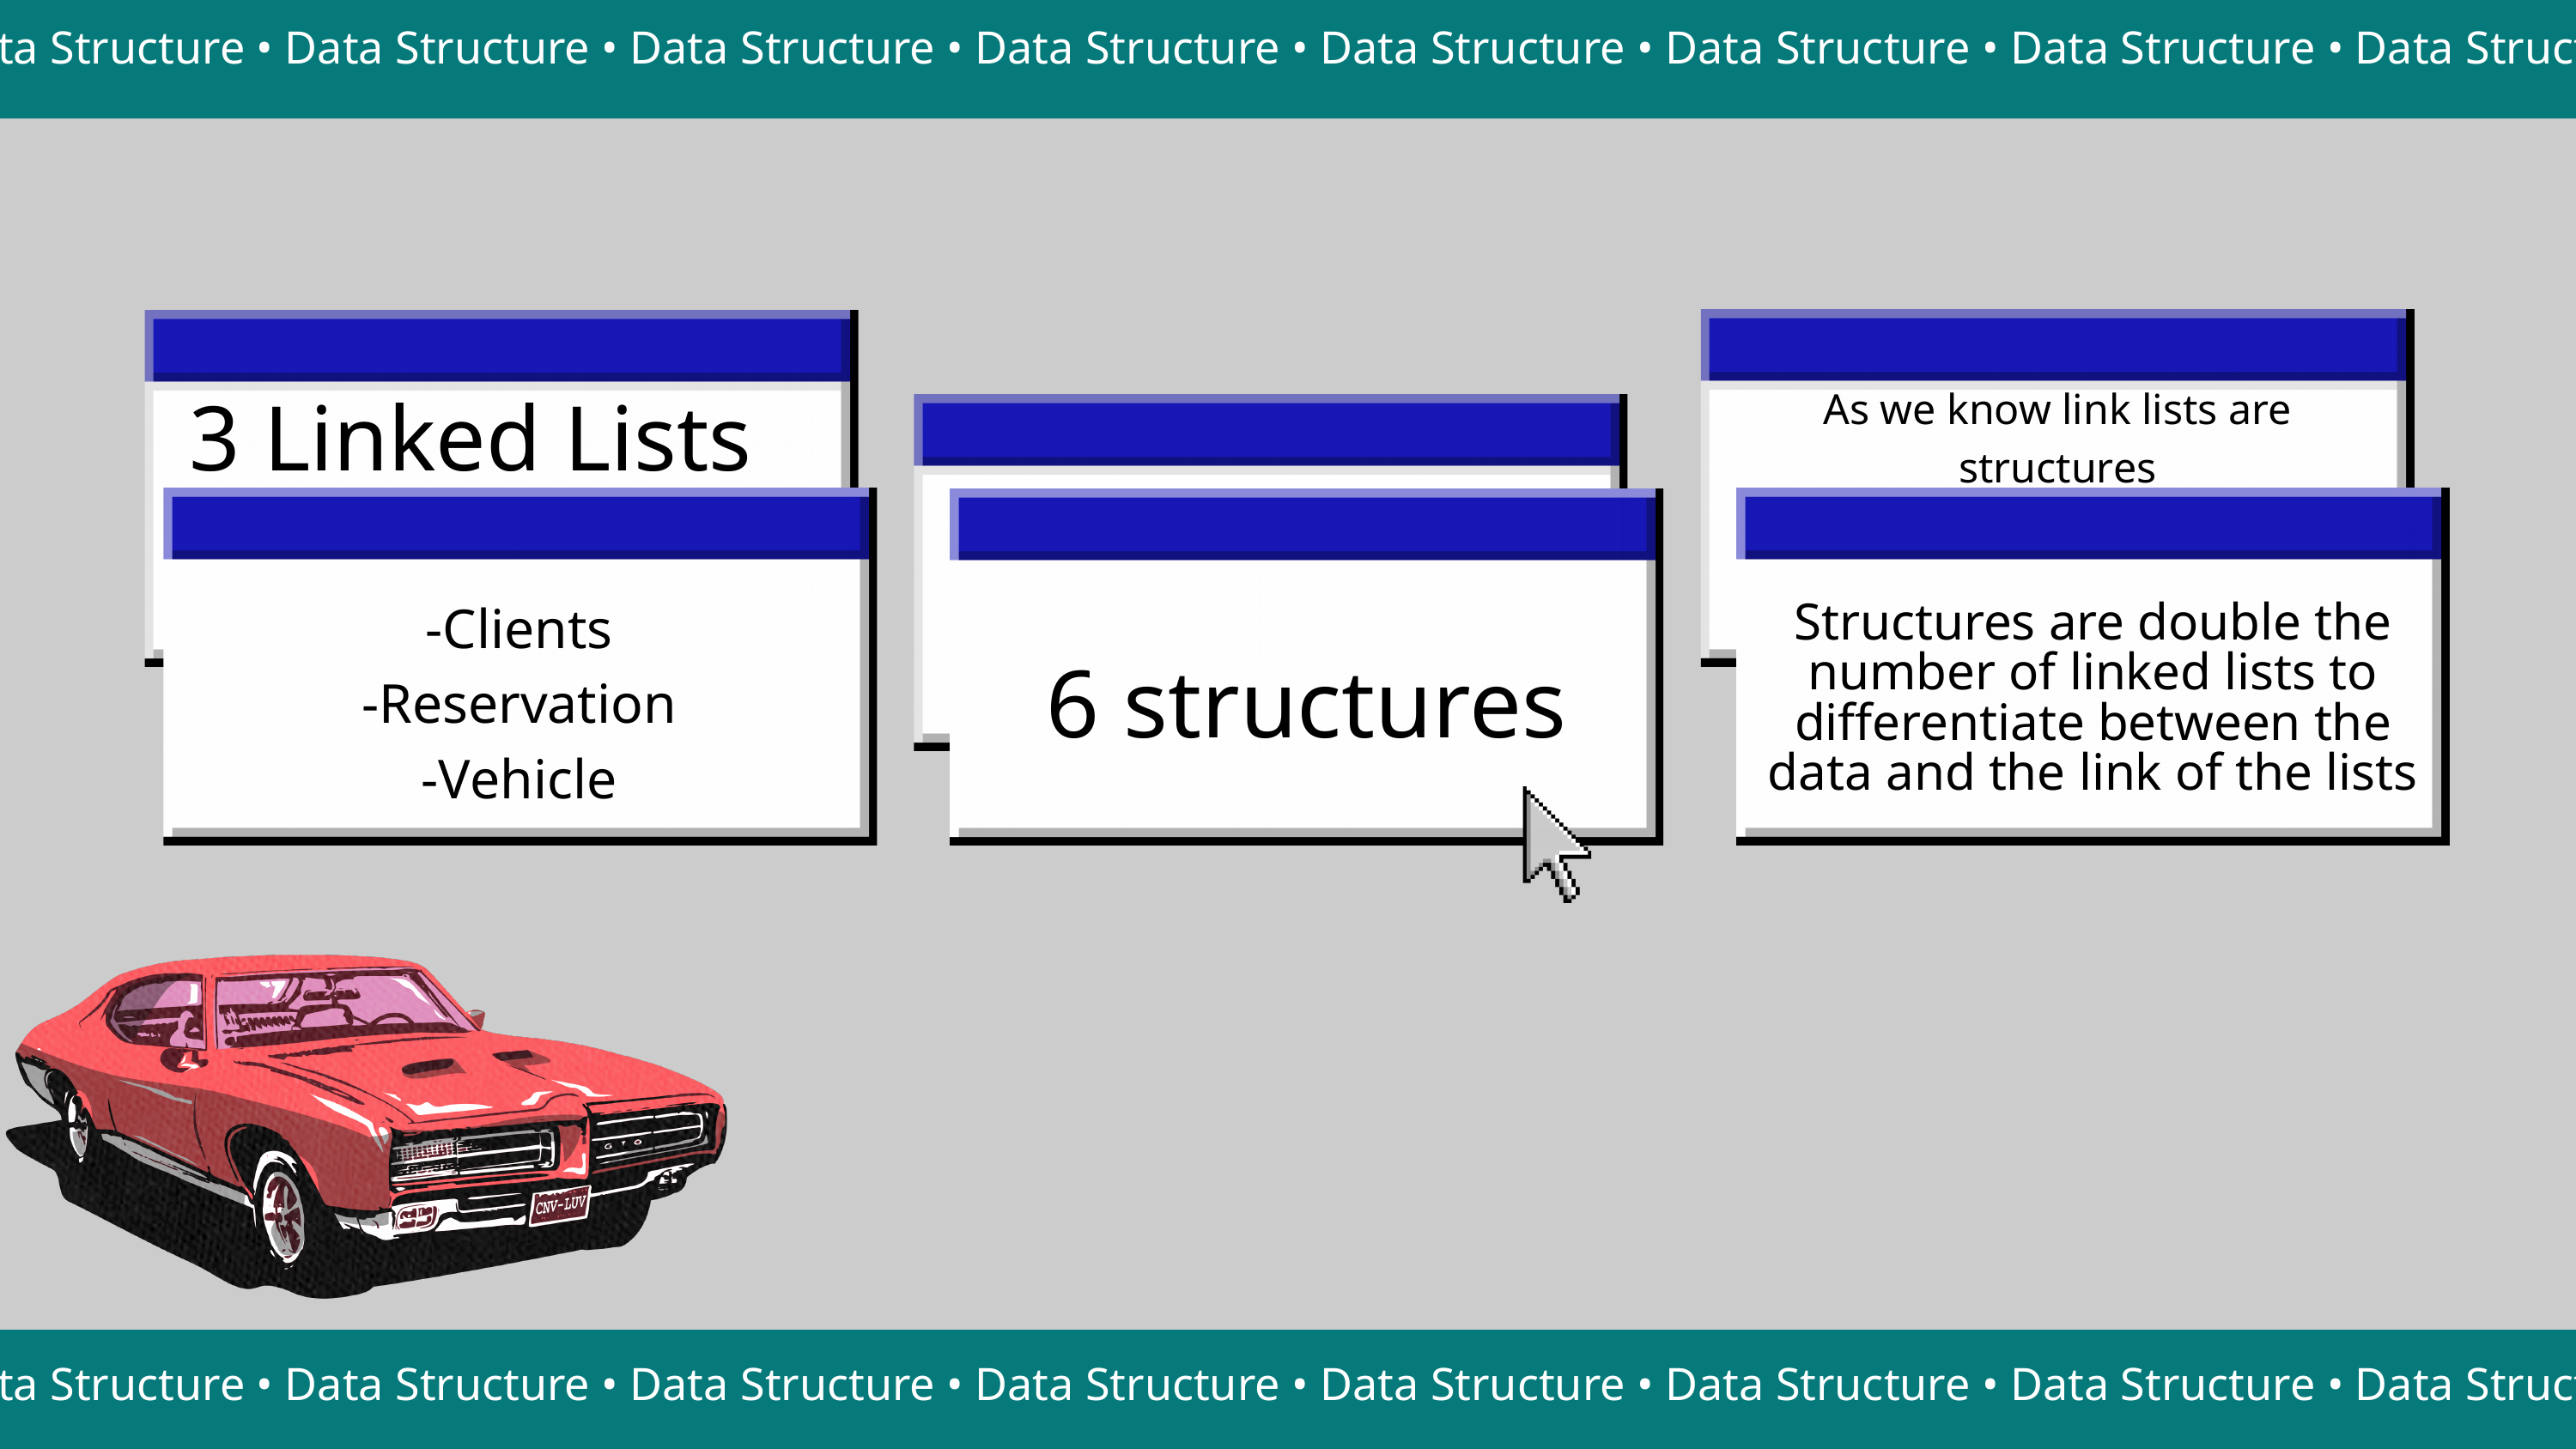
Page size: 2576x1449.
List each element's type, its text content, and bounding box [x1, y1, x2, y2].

text_box 6 structures [950, 626, 1664, 756]
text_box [0, 1336, 2576, 1449]
text_box [914, 394, 1628, 751]
text_box [950, 756, 1664, 846]
text_box [0, 955, 727, 1304]
text_box [1522, 786, 1592, 903]
text_box 3 Linked Lists [128, 363, 814, 488]
text_box -Clients -Reservation -Vehicle [198, 583, 841, 809]
text_box [144, 488, 163, 667]
text_box [163, 488, 878, 846]
text_box Structures are double the number of linked lists to differentiate between the data and the link of the lists [1764, 599, 2422, 801]
text_box As we know link lists are structures [1814, 374, 2301, 492]
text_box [0, 0, 2576, 112]
text_box [1700, 309, 2415, 667]
text_box [1735, 488, 2450, 846]
text_box [950, 488, 1664, 626]
text_box [144, 310, 859, 488]
